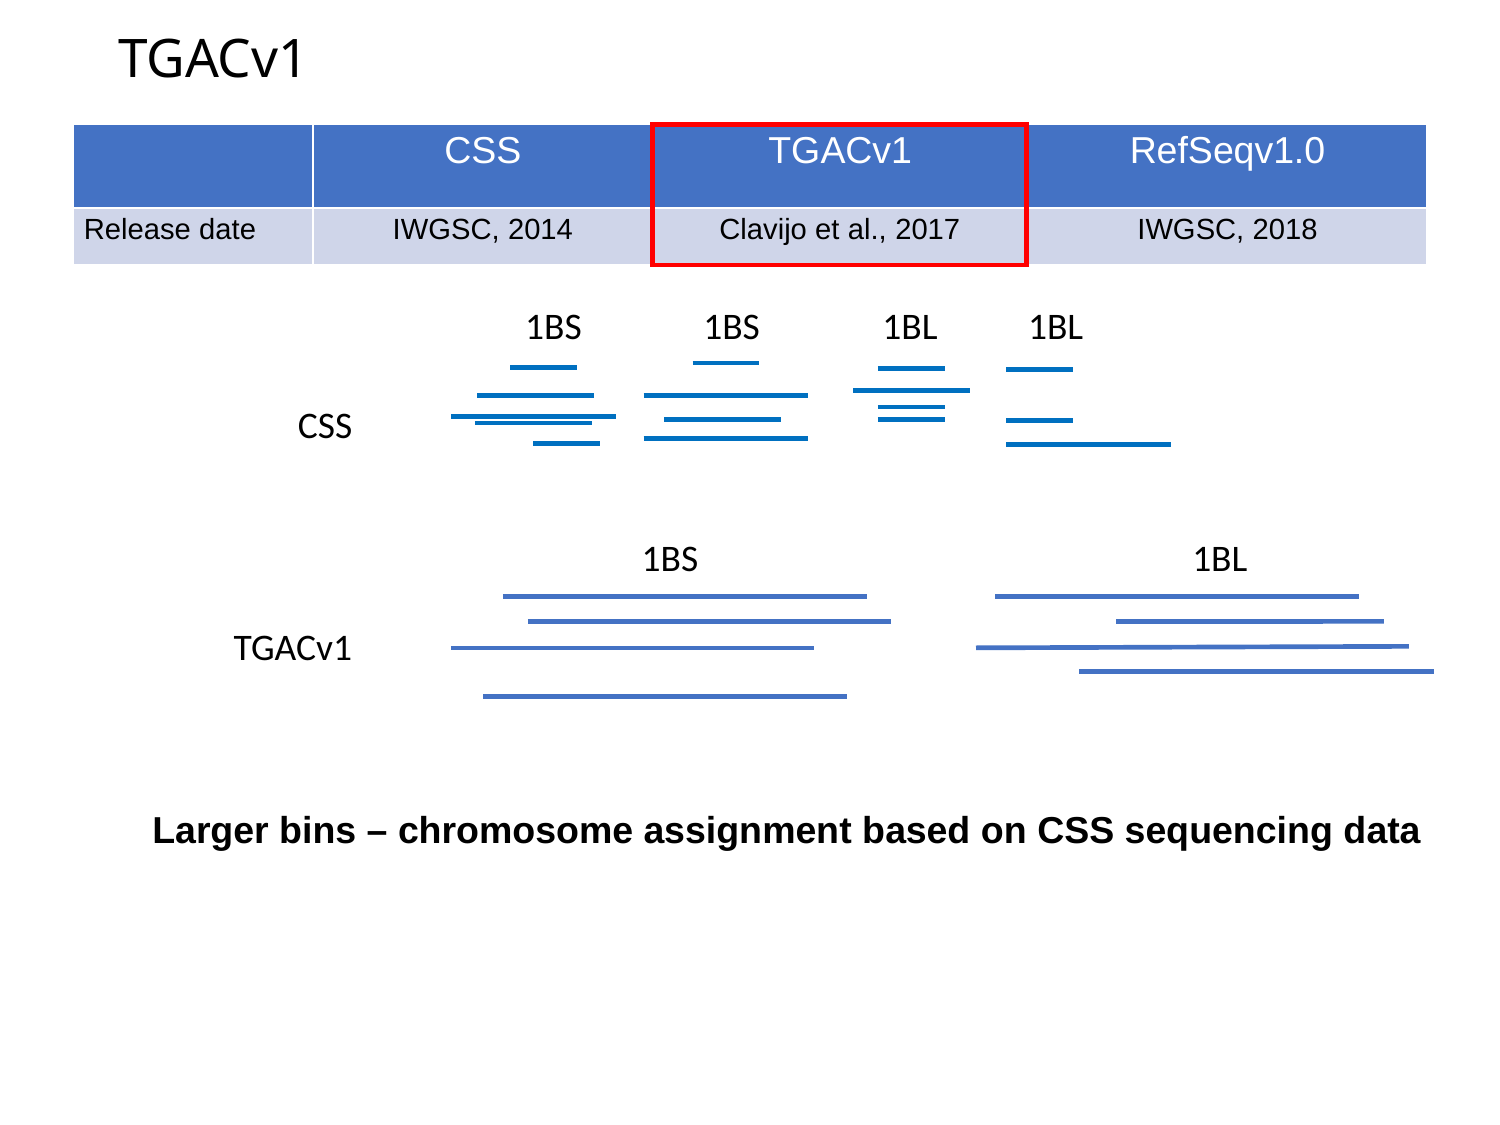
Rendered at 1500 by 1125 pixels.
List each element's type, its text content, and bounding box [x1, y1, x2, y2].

text_box CSS [283, 393, 368, 454]
title TGACv1 [103, 23, 1397, 97]
text_box 1BL [1177, 526, 1263, 587]
text_box Larger bins – chromosome assignment based on CSS sequencing data [137, 798, 1437, 859]
table_header RefSeqv1.0 [1029, 125, 1426, 207]
text_box 1BL [867, 294, 953, 355]
table_header [74, 125, 312, 207]
table_cell IWGSC, 2014 [314, 209, 651, 264]
table_cell IWGSC, 2018 [1029, 209, 1426, 264]
text_box [651, 123, 1028, 266]
text_box 1BS [626, 526, 714, 587]
table_header CSS [314, 125, 651, 207]
text_box 1BL [1013, 294, 1099, 355]
text_box 1BS [510, 295, 597, 355]
text_box 1BS [688, 295, 776, 355]
table_cell Release date [74, 209, 312, 264]
text_box TGACv1 [218, 615, 368, 676]
